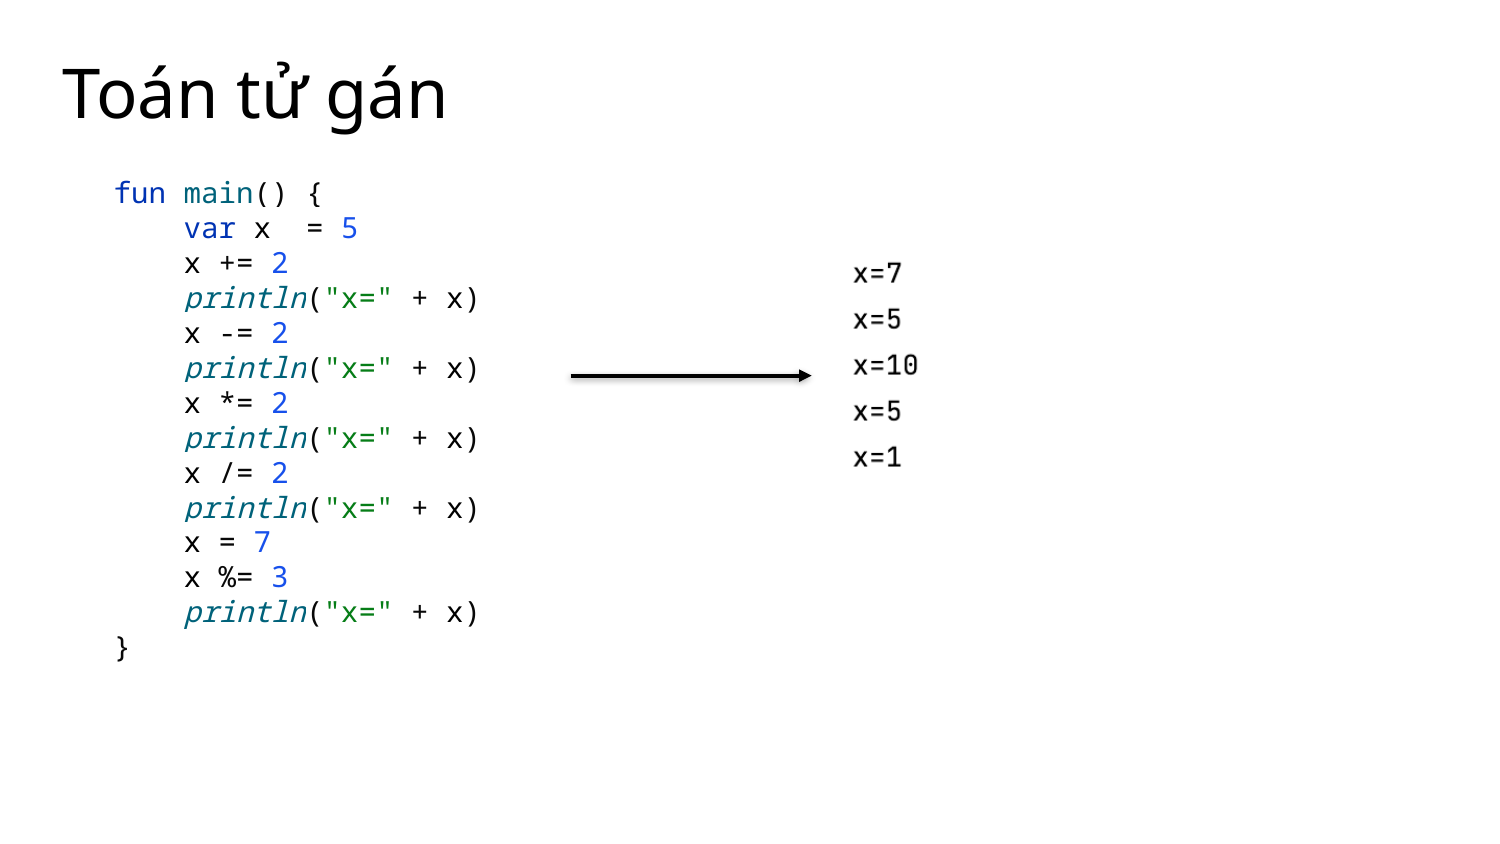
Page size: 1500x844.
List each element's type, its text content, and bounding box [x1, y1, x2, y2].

title Toán tử gán [48, 48, 1443, 123]
picture [840, 251, 1423, 500]
text_box fun main() { var x = 5 x += 2 println("x=" + x) x -= 2 println("x=" + x) x *= 2 println("x=" + x) x /= 2 println("x=" + x) x = 7 x %= 3 println("x=" + x) } [98, 166, 561, 671]
